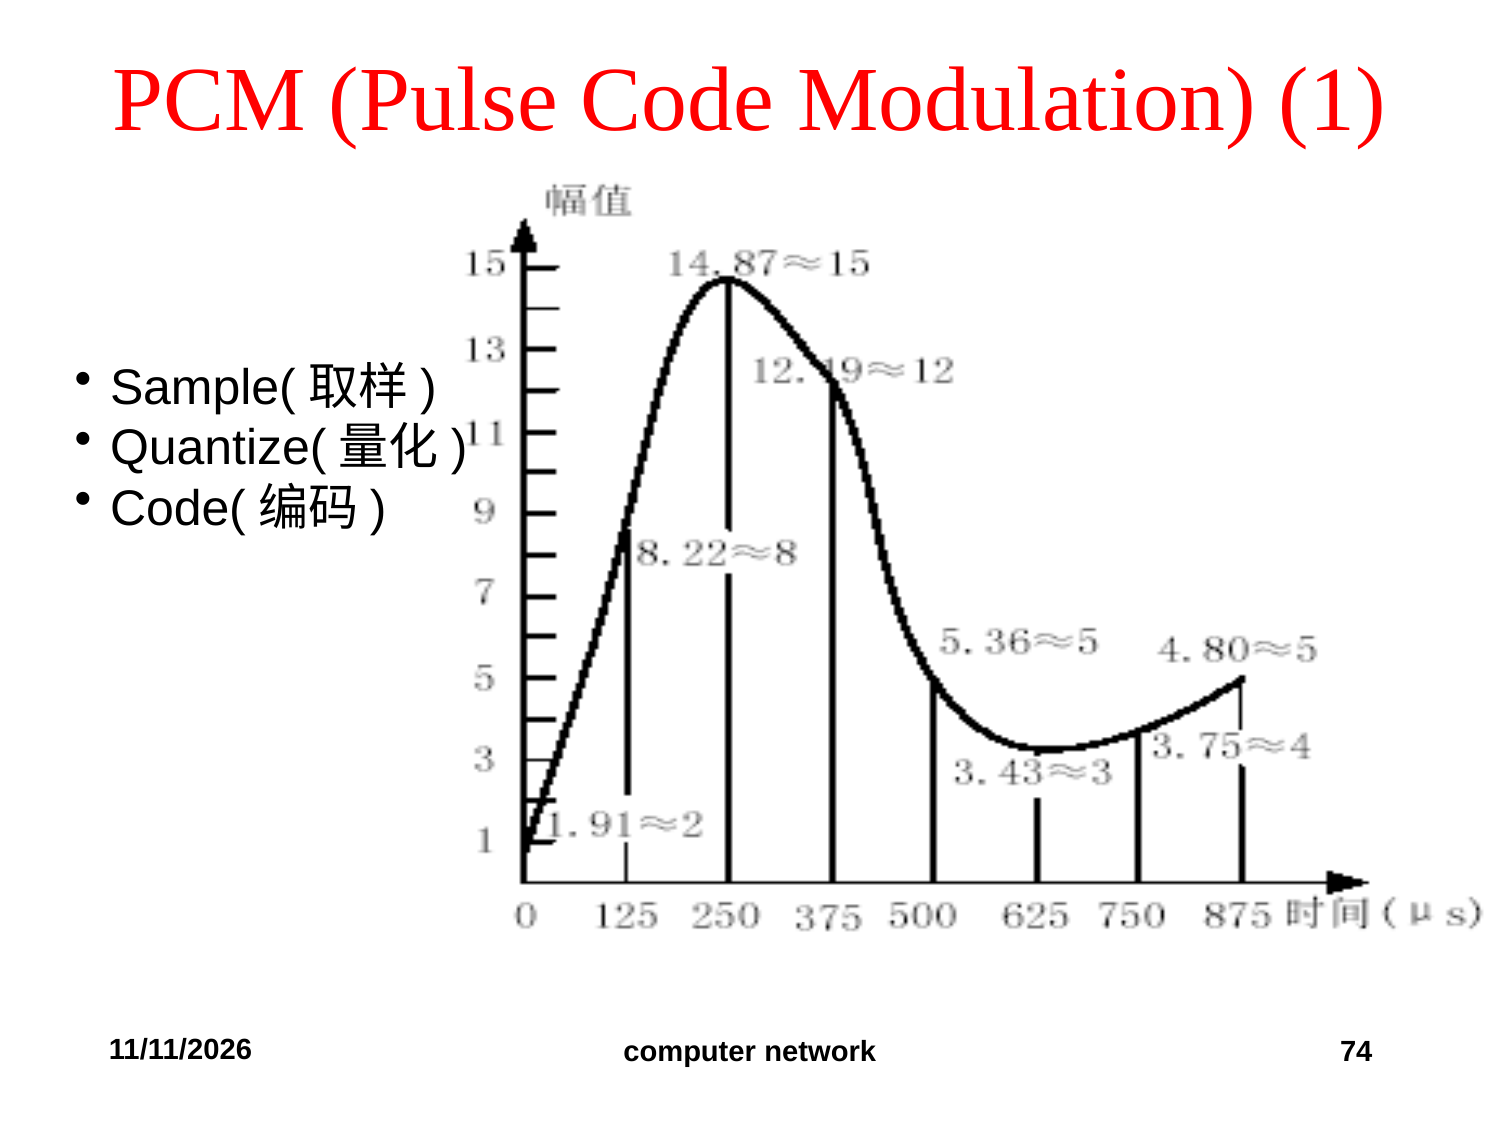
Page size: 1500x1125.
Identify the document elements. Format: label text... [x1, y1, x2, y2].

text_box Sample(取样) Quantize(量化) Code(编码) [59, 347, 437, 603]
picture [437, 162, 1500, 950]
slide_number 74 [1074, 1025, 1388, 1100]
title PCM (Pulse Code Modulation) (1) [0, 0, 1500, 188]
footer computer network [512, 1025, 988, 1100]
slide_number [93, 1022, 407, 1098]
